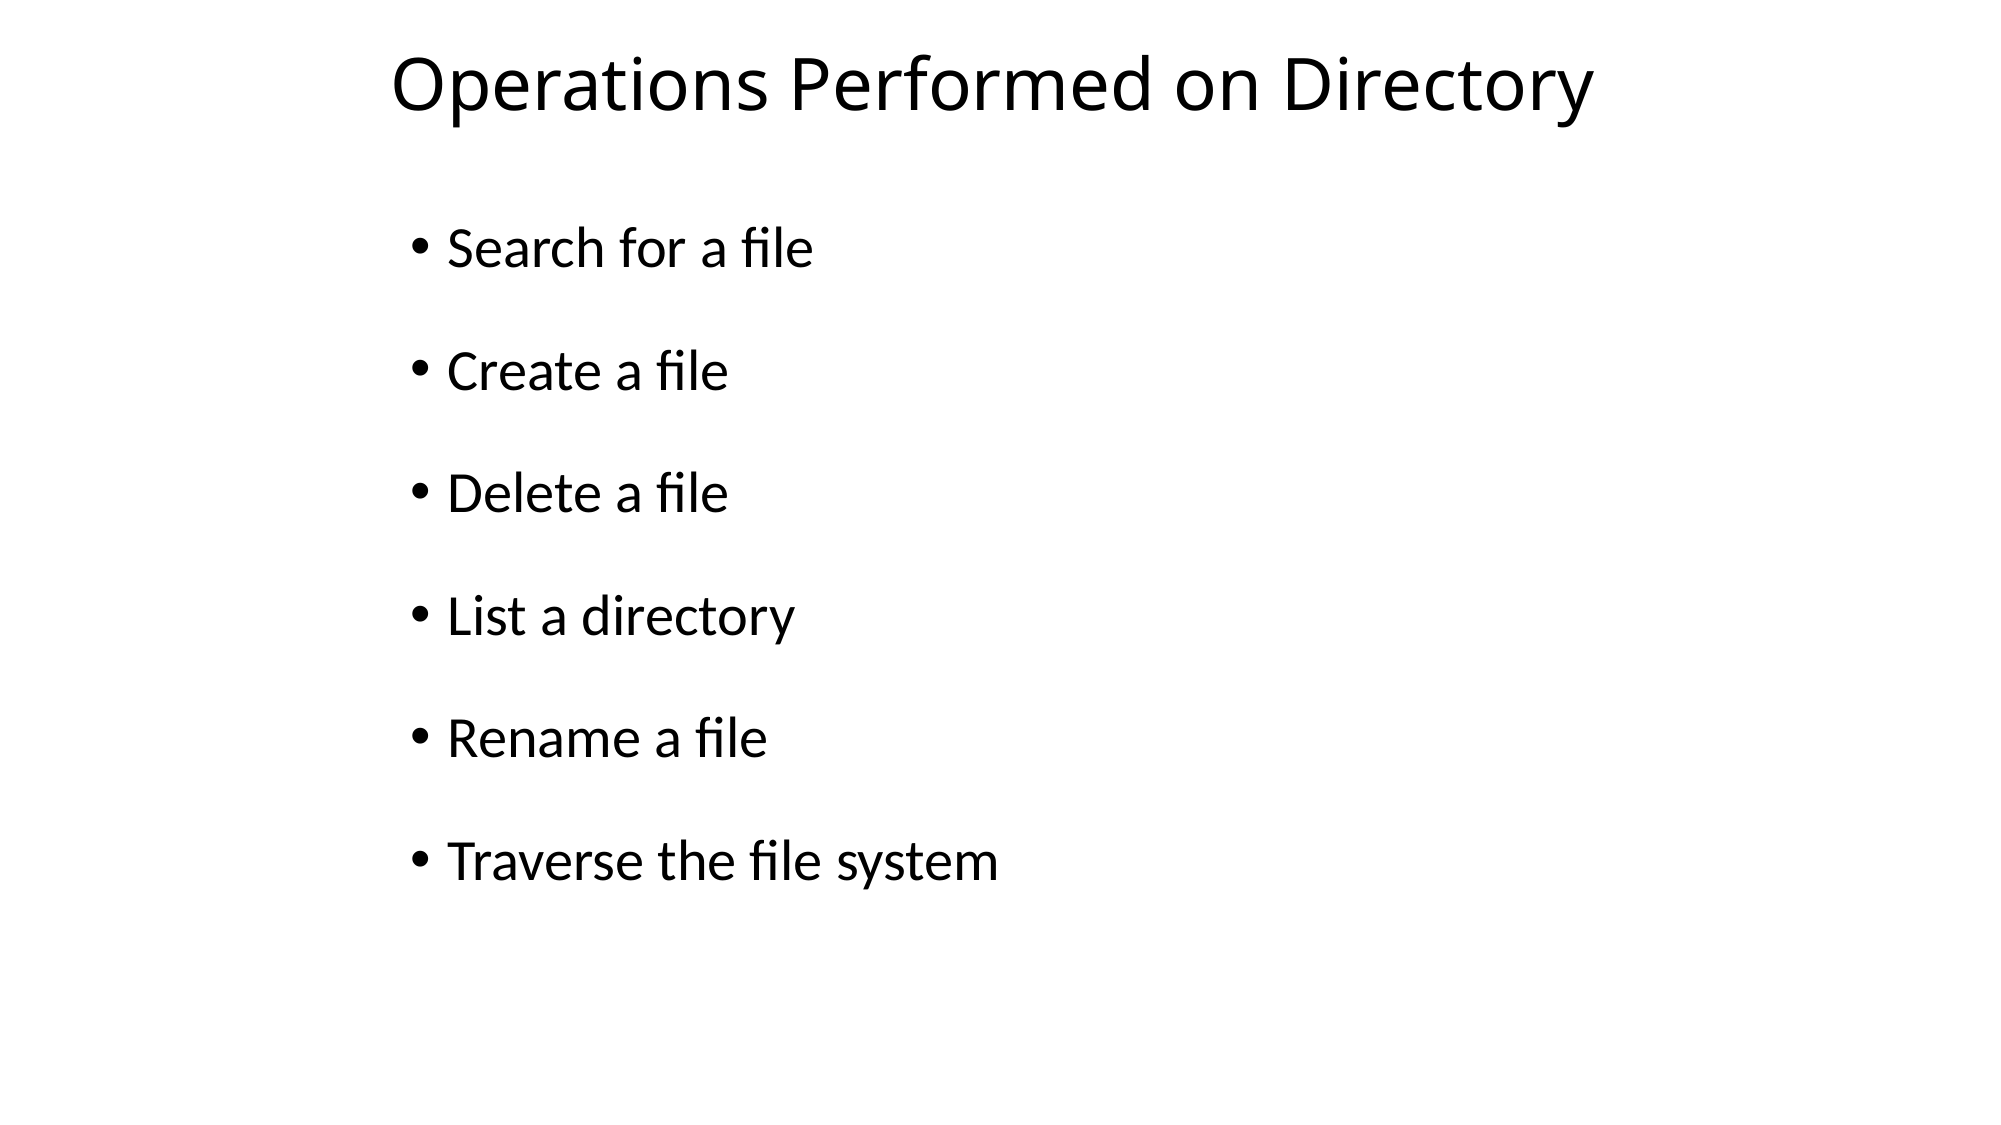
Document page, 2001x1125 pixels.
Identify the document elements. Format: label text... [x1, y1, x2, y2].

title Operations Performed on Directory [375, 40, 1726, 135]
list Search for a file Create a file Delete a file List a directory Rename a file Traverse the file system [395, 209, 1656, 953]
